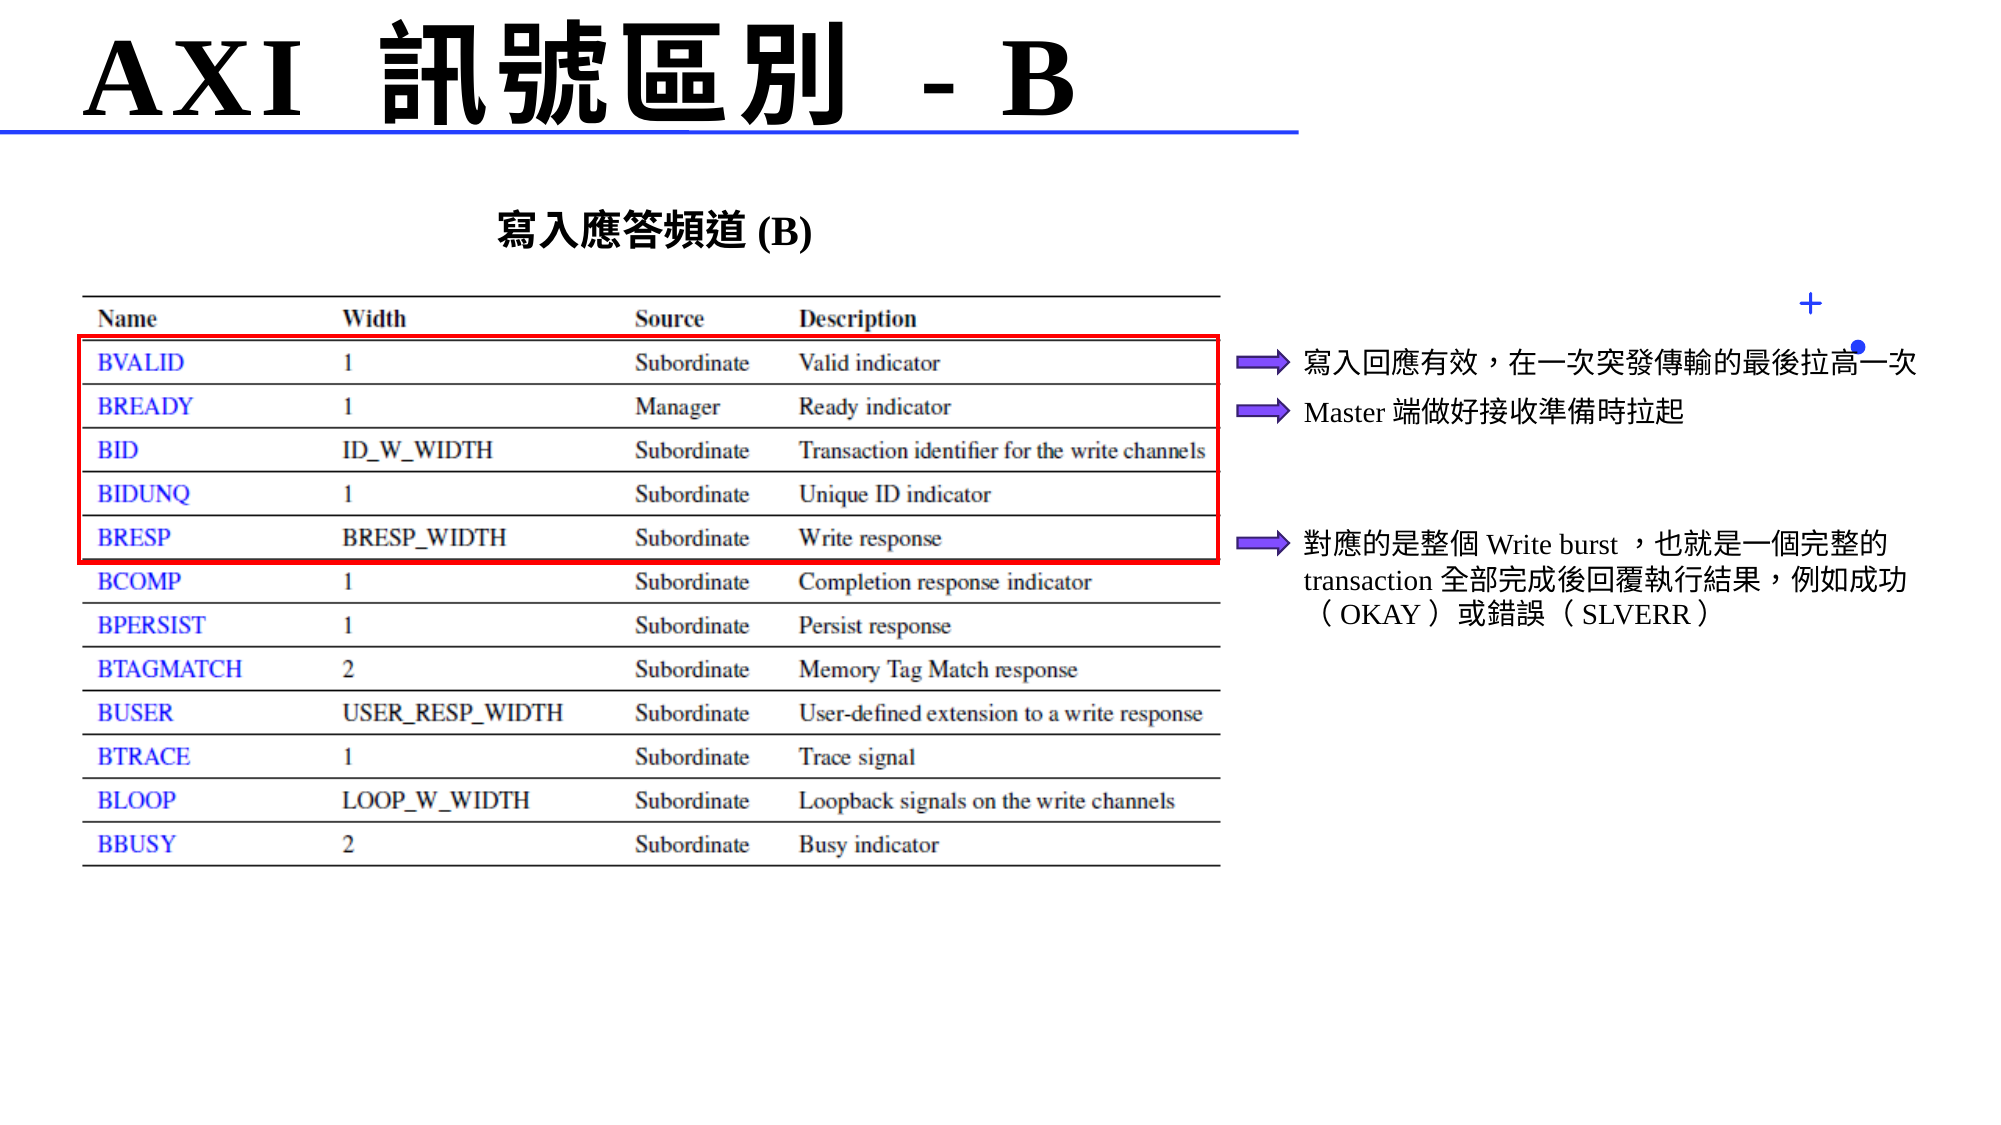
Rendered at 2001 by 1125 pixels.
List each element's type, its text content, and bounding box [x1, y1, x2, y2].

picture [66, 285, 1238, 873]
text_box [1238, 529, 1289, 557]
text_box 寫入回應有效，在一次突發傳輸的最後拉高一次 [1289, 336, 1961, 387]
text_box [1238, 348, 1289, 376]
text_box 對應的是整個Write burst，也就是一個完整的transaction全部完成後回覆執行結果，例如成功（OKAY）或錯誤（SLVERR） [1289, 518, 2000, 639]
text_box 寫入應答頻道(B) [482, 196, 958, 262]
text_box Master端做好接收準備時拉起 [1289, 385, 1725, 436]
text_box [1238, 397, 1289, 425]
title AXI 訊號區別 - B [67, 0, 1561, 148]
